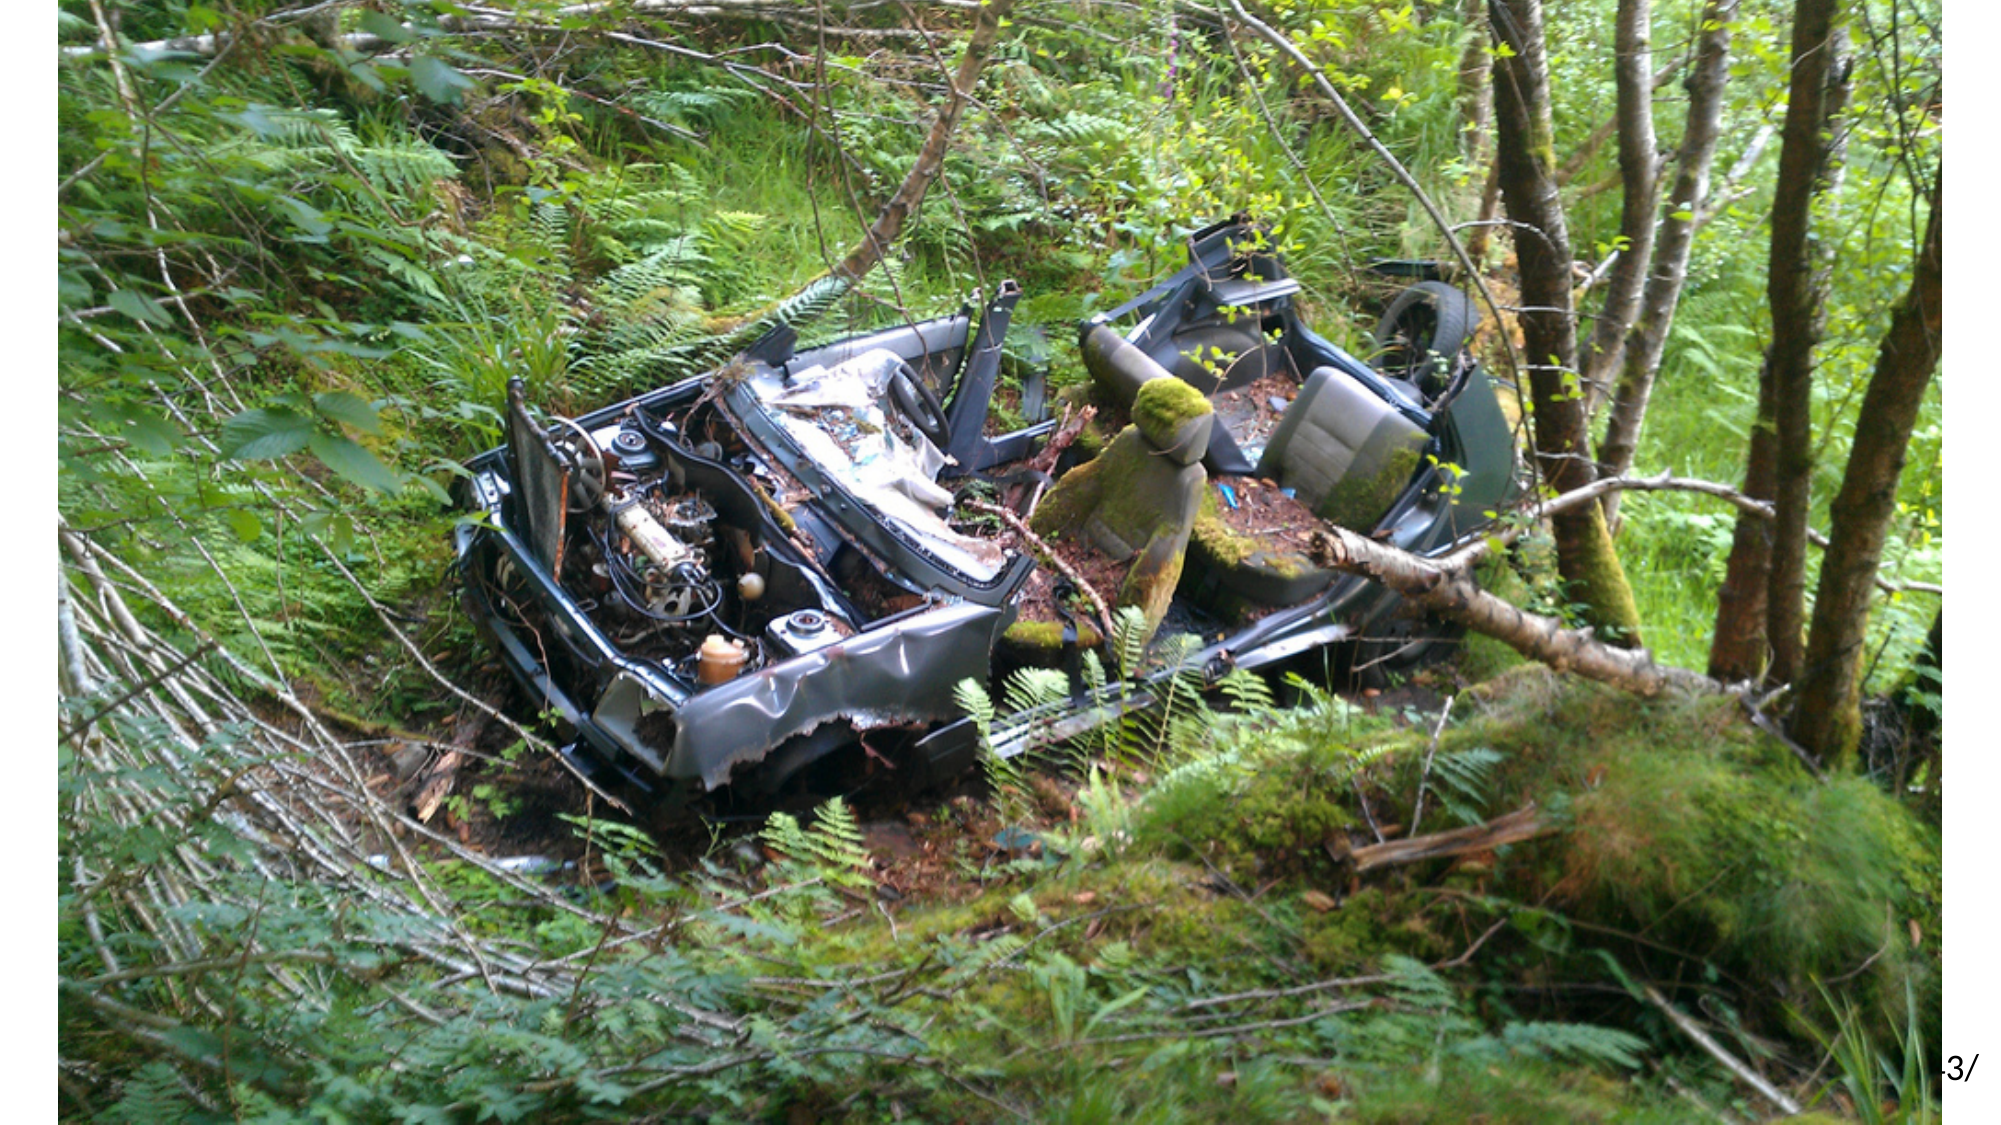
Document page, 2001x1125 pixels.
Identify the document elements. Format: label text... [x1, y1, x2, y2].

text_box https://www.flickr.com/photos/peplop/6113686643/ [1942, 1035, 1995, 1096]
picture [58, 0, 1942, 1125]
